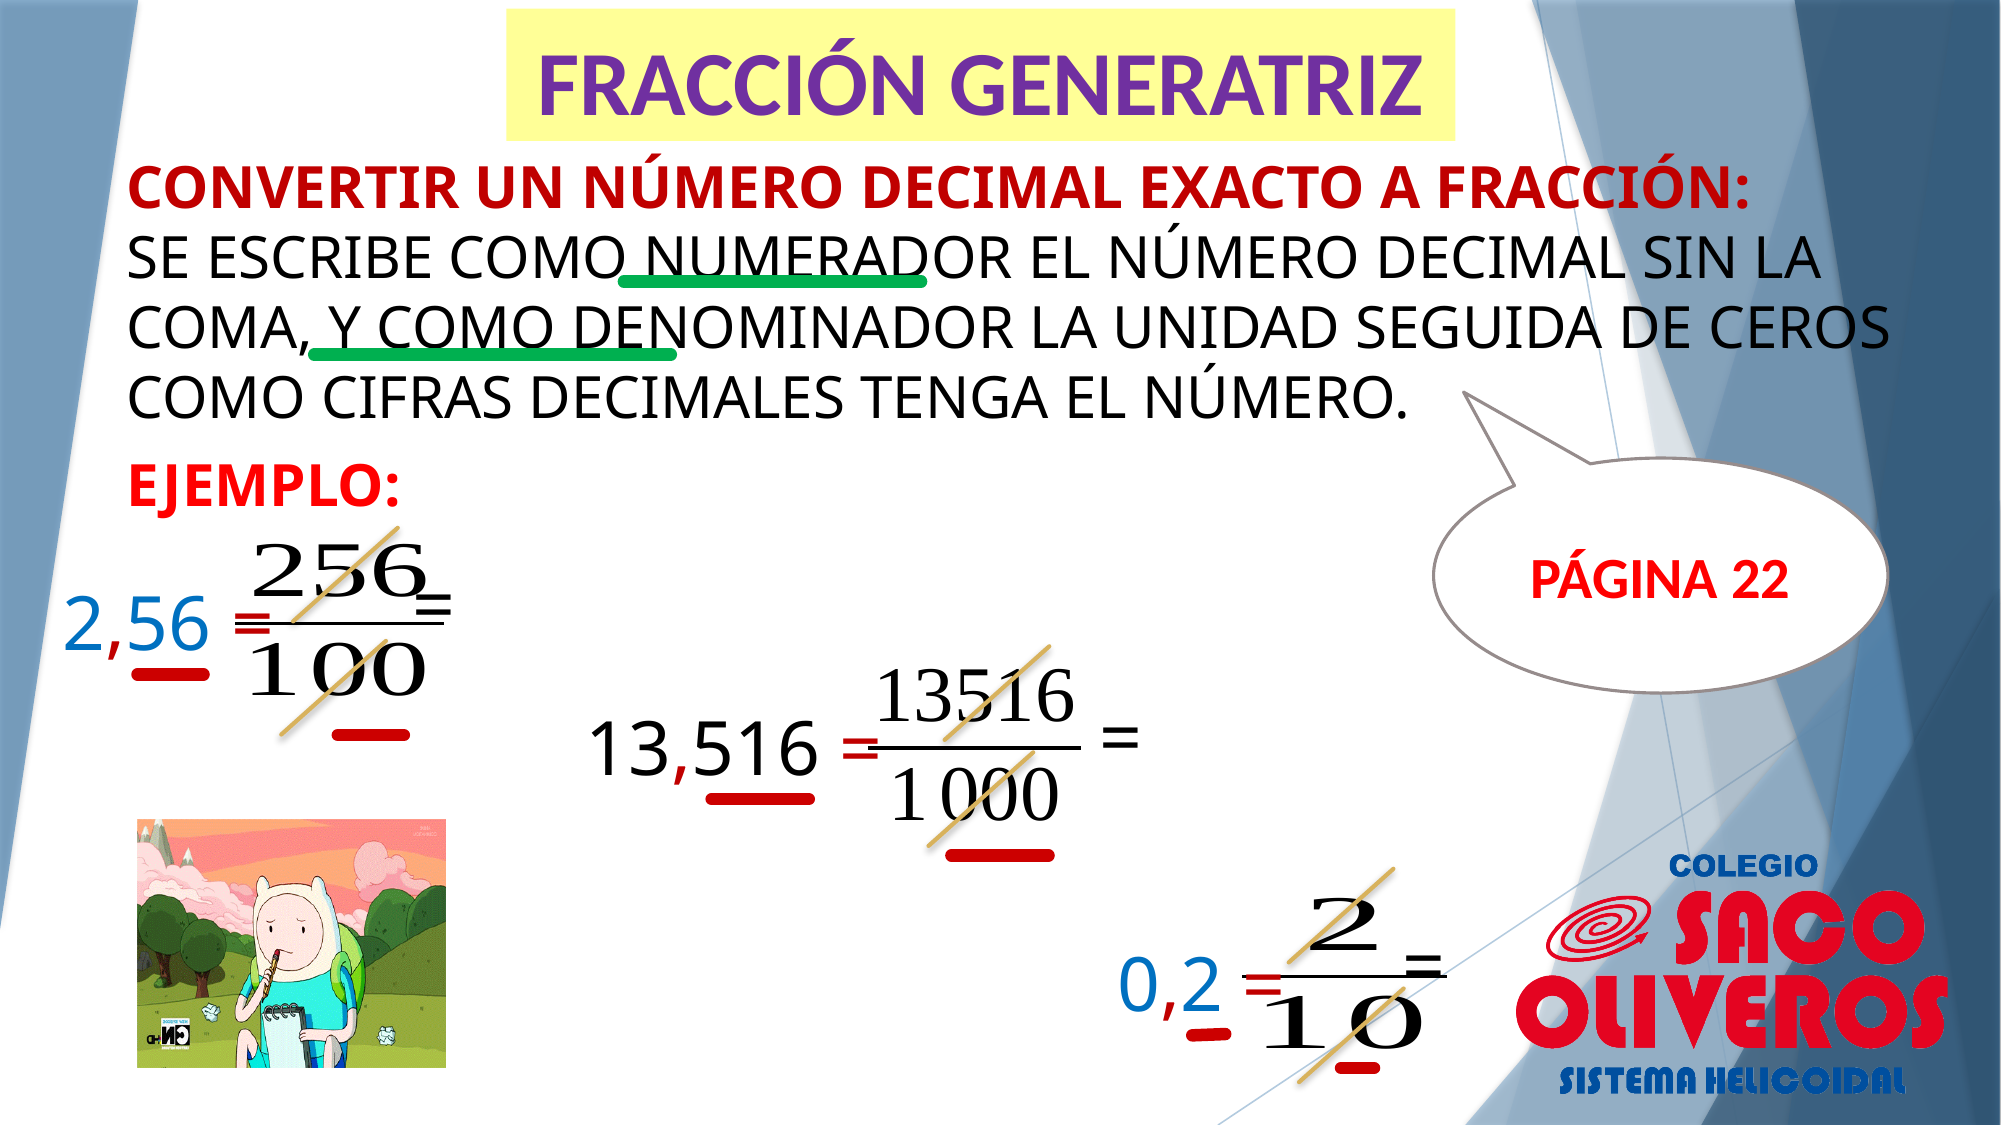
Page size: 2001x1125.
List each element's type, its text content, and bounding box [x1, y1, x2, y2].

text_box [927, 751, 1034, 847]
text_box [1298, 987, 1405, 1083]
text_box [1288, 868, 1394, 963]
text_box EJEMPLO: [112, 440, 427, 526]
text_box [292, 527, 399, 622]
text_box 2,56 = [47, 568, 293, 674]
text_box 0,2 = [1102, 929, 1348, 1034]
picture [1496, 833, 1967, 1115]
picture [137, 818, 446, 1069]
text_box FRACCIÓN GENERATRIZ [506, 8, 1456, 141]
text_box PÁGINA 22 [1431, 390, 1890, 695]
text_box 13,516 = [570, 693, 919, 798]
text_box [944, 645, 1050, 741]
text_box CONVERTIR UN NÚMERO DECIMAL EXACTO A FRACCIÓN: SE ESCRIBE COMO NUMERADOR EL NÚMERO DECIMAL SIN LA COMA, Y COMO DENOMINADOR LA UNIDAD SEGUIDA DE CEROS COMO CIFRAS DECIMALES TENGA EL NÚMERO. [111, 142, 1913, 438]
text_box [280, 640, 387, 735]
